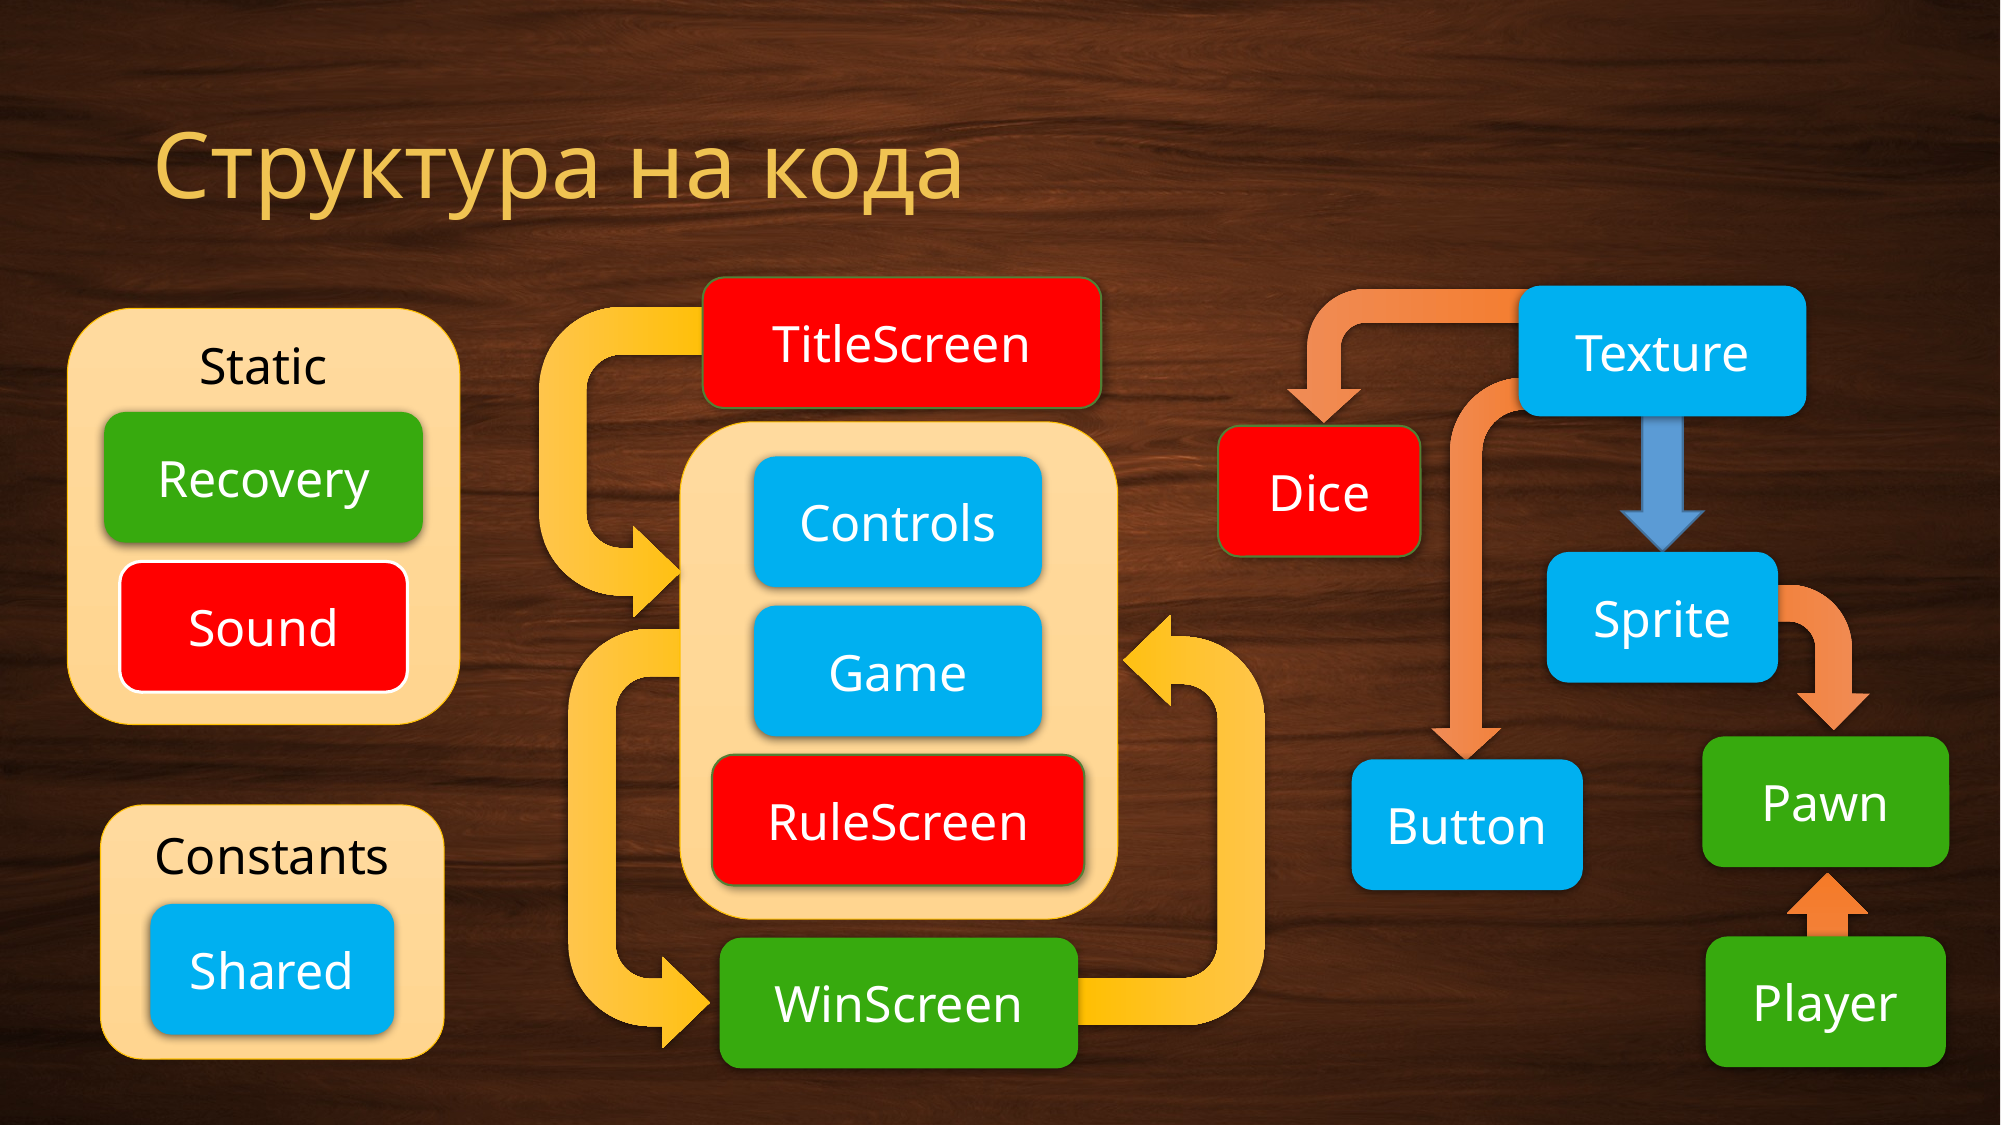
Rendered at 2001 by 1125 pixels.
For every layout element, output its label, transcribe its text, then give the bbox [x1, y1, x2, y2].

text_box Game [754, 605, 1042, 737]
text_box WinScreen [719, 937, 1079, 1069]
text_box TitleScreen [701, 276, 1103, 410]
text_box [1787, 878, 1869, 930]
text_box [679, 421, 1119, 920]
text_box Static [66, 307, 461, 726]
picture [0, 0, 2001, 1125]
text_box [1287, 289, 1519, 423]
text_box Player [1705, 936, 1946, 1068]
text_box Shared [150, 903, 395, 1035]
text_box [1786, 584, 1871, 730]
text_box Sound [118, 559, 410, 694]
title Структура на кода [137, 59, 1863, 278]
text_box Constants [99, 804, 445, 1060]
text_box Dice [1217, 424, 1422, 558]
text_box [1085, 614, 1266, 1026]
text_box Pawn [1702, 736, 1950, 868]
text_box [1619, 428, 1706, 546]
text_box [568, 628, 710, 1049]
text_box [1431, 379, 1514, 753]
text_box Recovery [104, 411, 423, 543]
text_box Texture [1518, 285, 1807, 417]
text_box Controls [754, 456, 1042, 588]
text_box [538, 307, 700, 618]
text_box RuleScreen [710, 753, 1086, 887]
text_box Button [1351, 759, 1583, 891]
text_box Sprite [1546, 551, 1779, 683]
